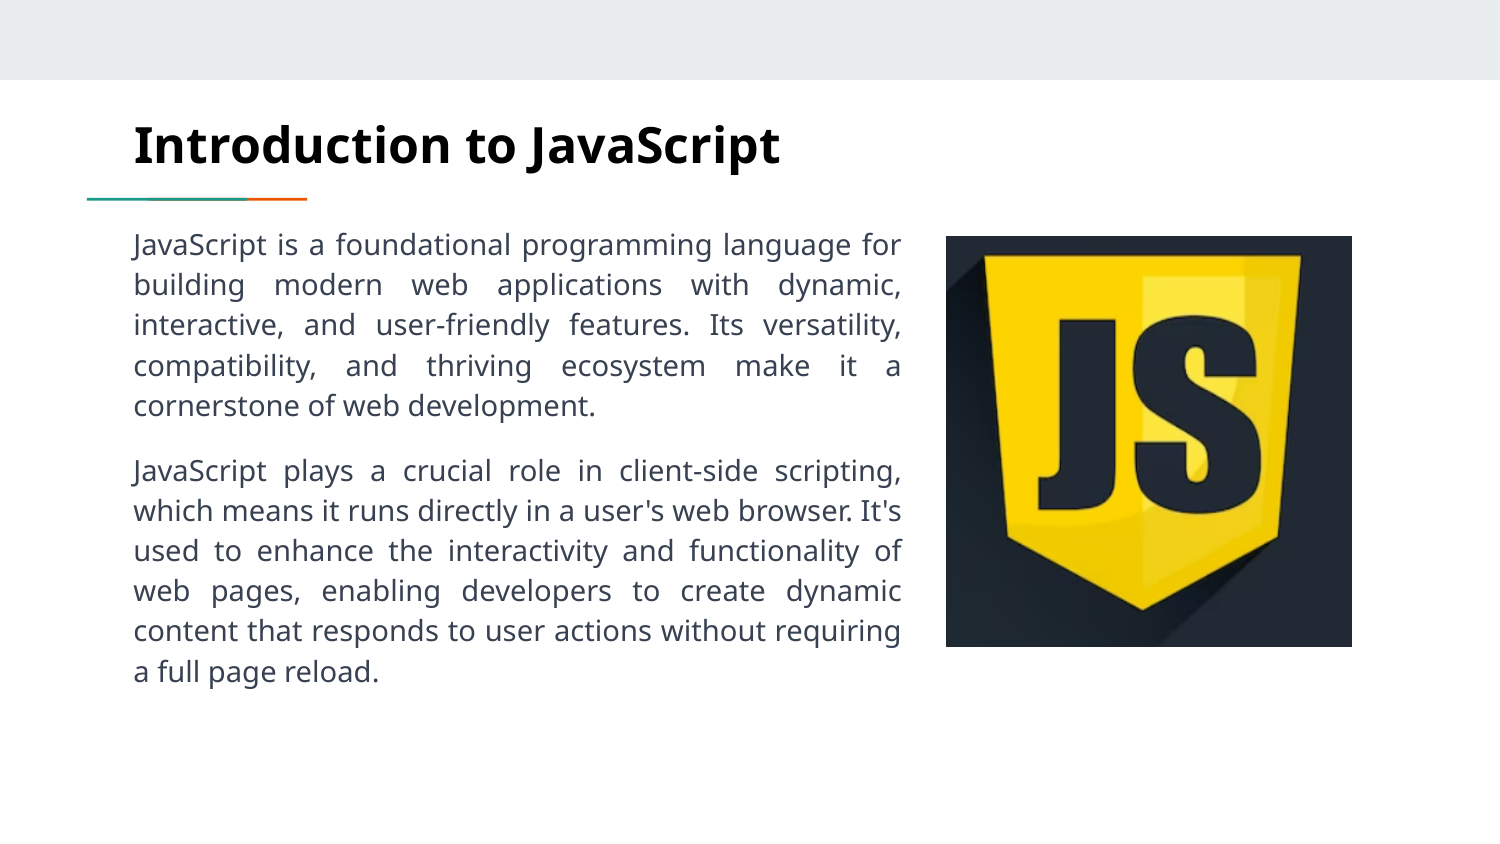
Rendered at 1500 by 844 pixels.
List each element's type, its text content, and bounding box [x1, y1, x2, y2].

text_box JavaScript is a foundational programming language for building modern web applications with dynamic, interactive, and user-friendly features. Its versatility, compatibility, and thriving ecosystem make it a cornerstone of web development. JavaScript plays a crucial role in client-side scripting, which means it runs directly in a user's web browser. It's used to enhance the interactivity and functionality of web pages, enabling developers to create dynamic content that responds to user actions without requiring a full page reload. [118, 206, 918, 717]
title Introduction to JavaScript [119, 89, 1381, 178]
picture [946, 236, 1352, 647]
